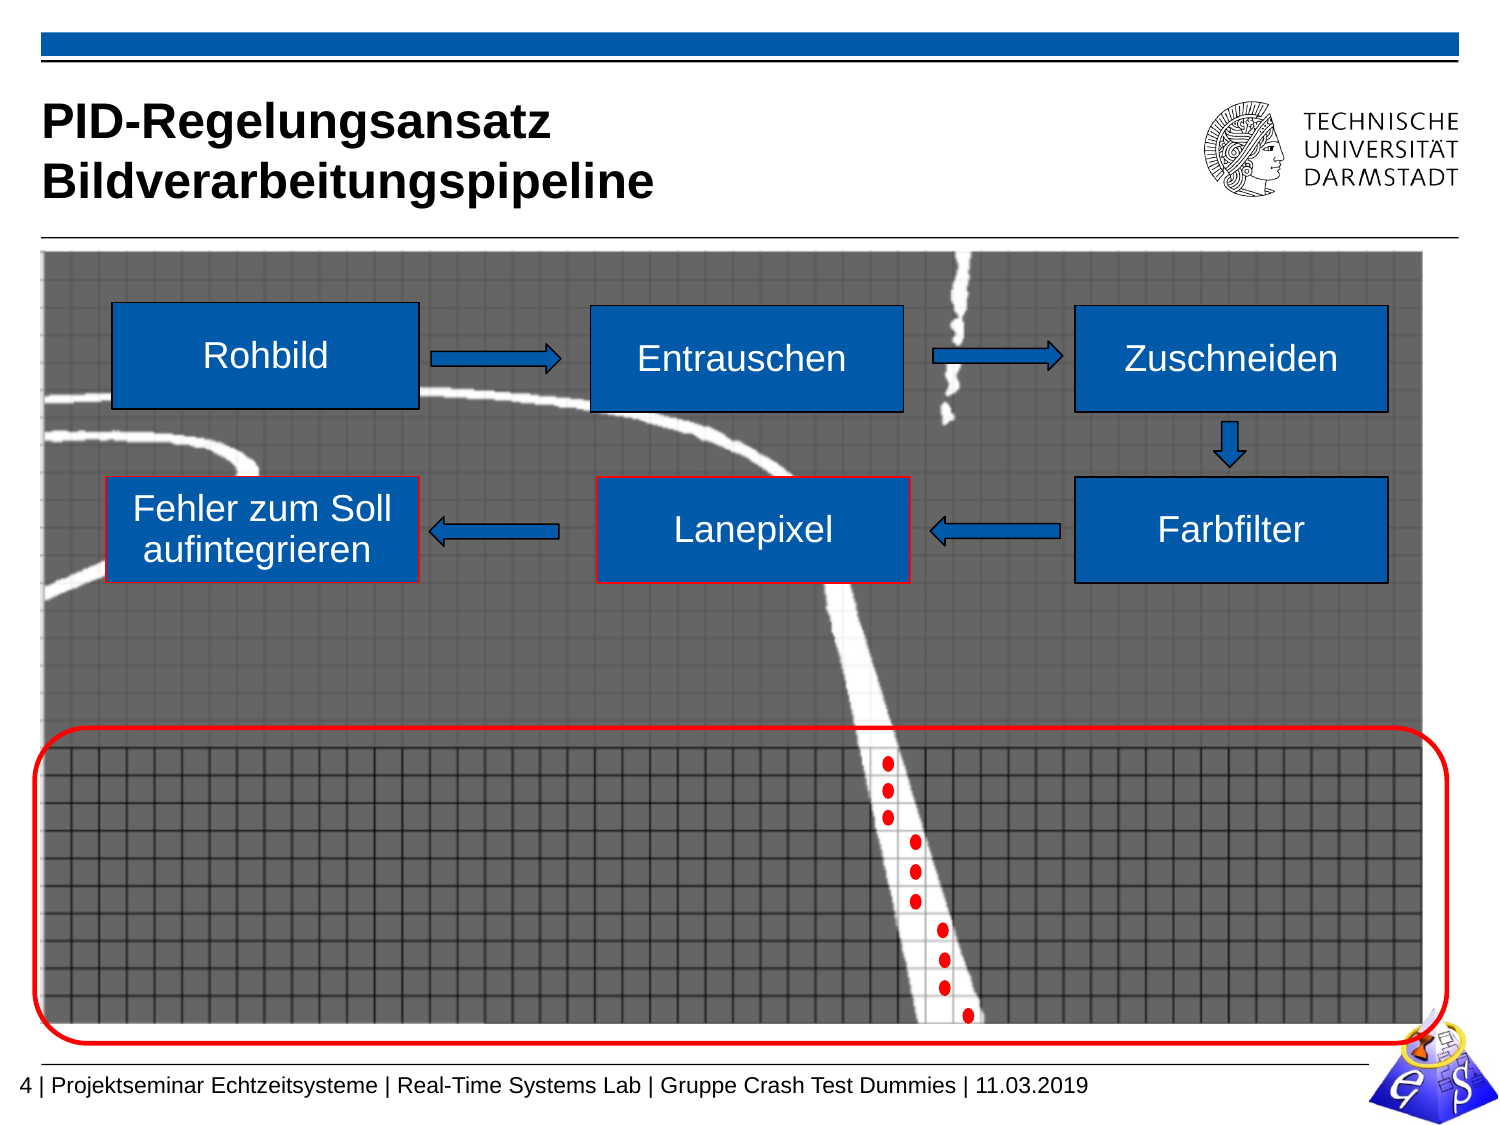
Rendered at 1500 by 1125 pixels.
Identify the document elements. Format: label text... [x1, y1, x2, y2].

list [40, 249, 1423, 1025]
text_box [56, 739, 1447, 1044]
picture [1175, 84, 1483, 214]
title PID-Regelungsansatz Bildverarbeitungspipeline [41, 80, 1170, 218]
picture [1369, 1006, 1498, 1125]
